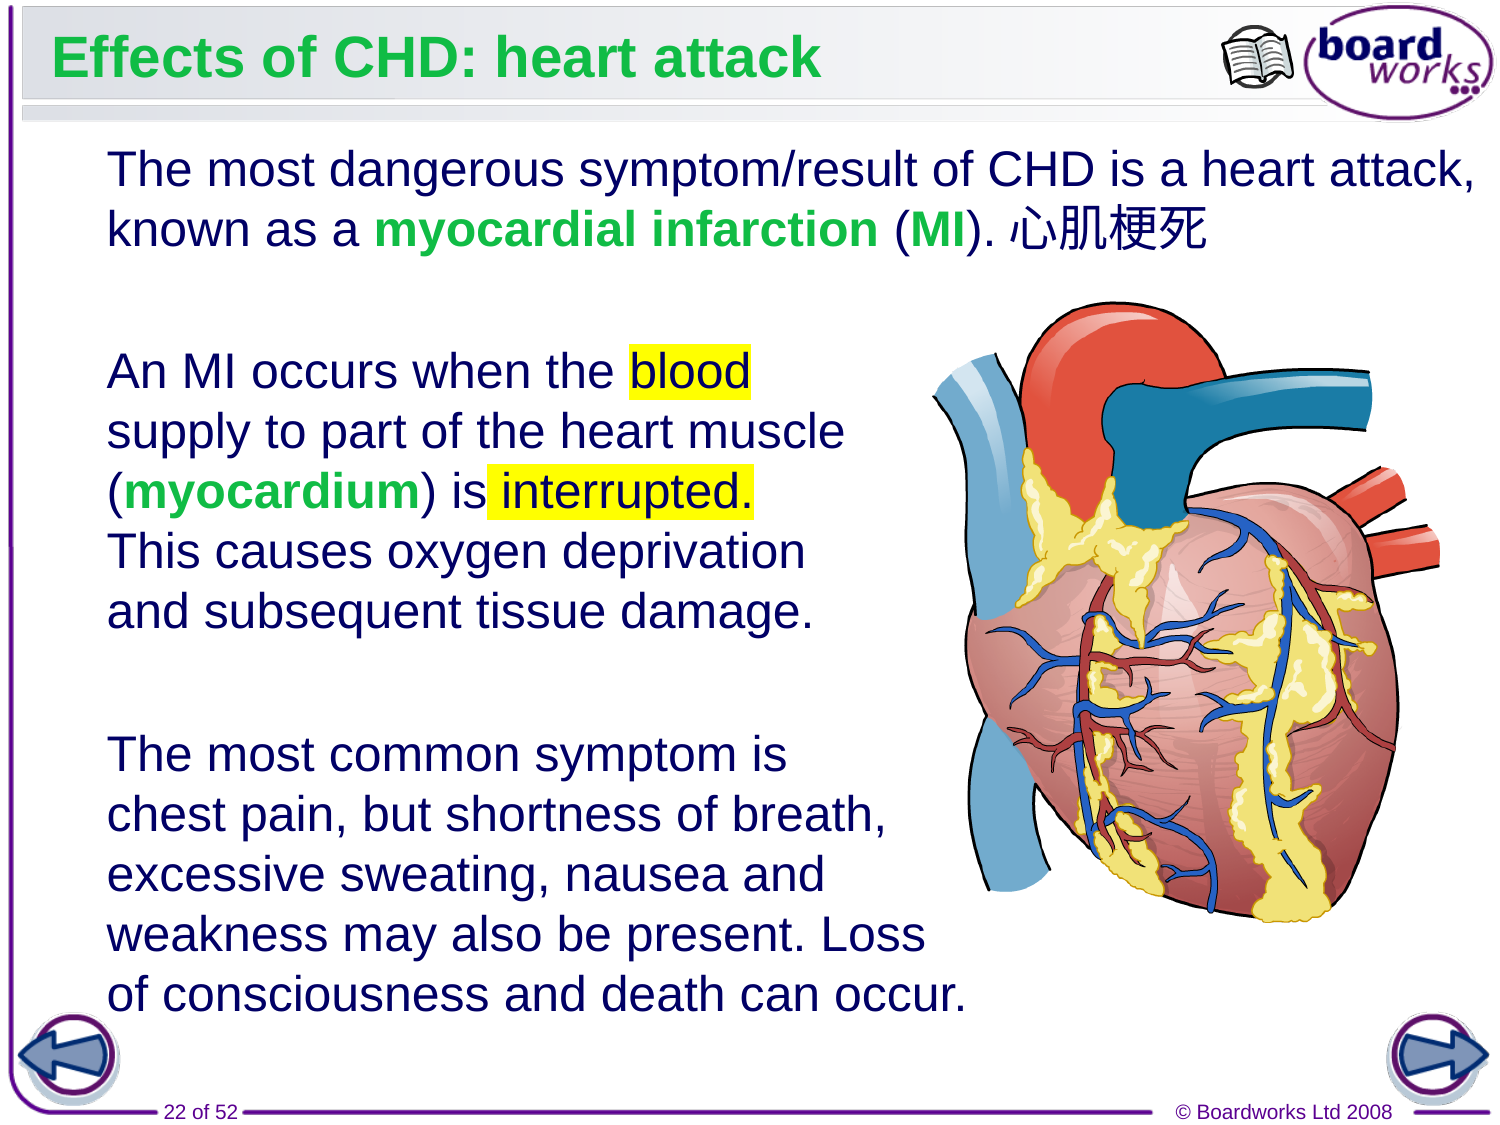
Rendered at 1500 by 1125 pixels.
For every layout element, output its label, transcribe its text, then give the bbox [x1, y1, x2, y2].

picture [0, 0, 1500, 1125]
text_box An MI occurs when the blood supply to part of the heart muscle (myocardium) is interrupted. This causes oxygen deprivation and subsequent tissue damage. [91, 331, 869, 647]
text_box The most dangerous symptom/result of CHD is a heart attack, known as a myocardial infarction (MI).心肌梗死 [91, 128, 1500, 264]
text_box The most common symptom is chest pain, but shortness of breath, excessive sweating, nausea and weakness may also be present. Loss of consciousness and death can occur. [91, 713, 996, 1029]
title Effects of CHD: heart attack [36, 8, 1225, 100]
